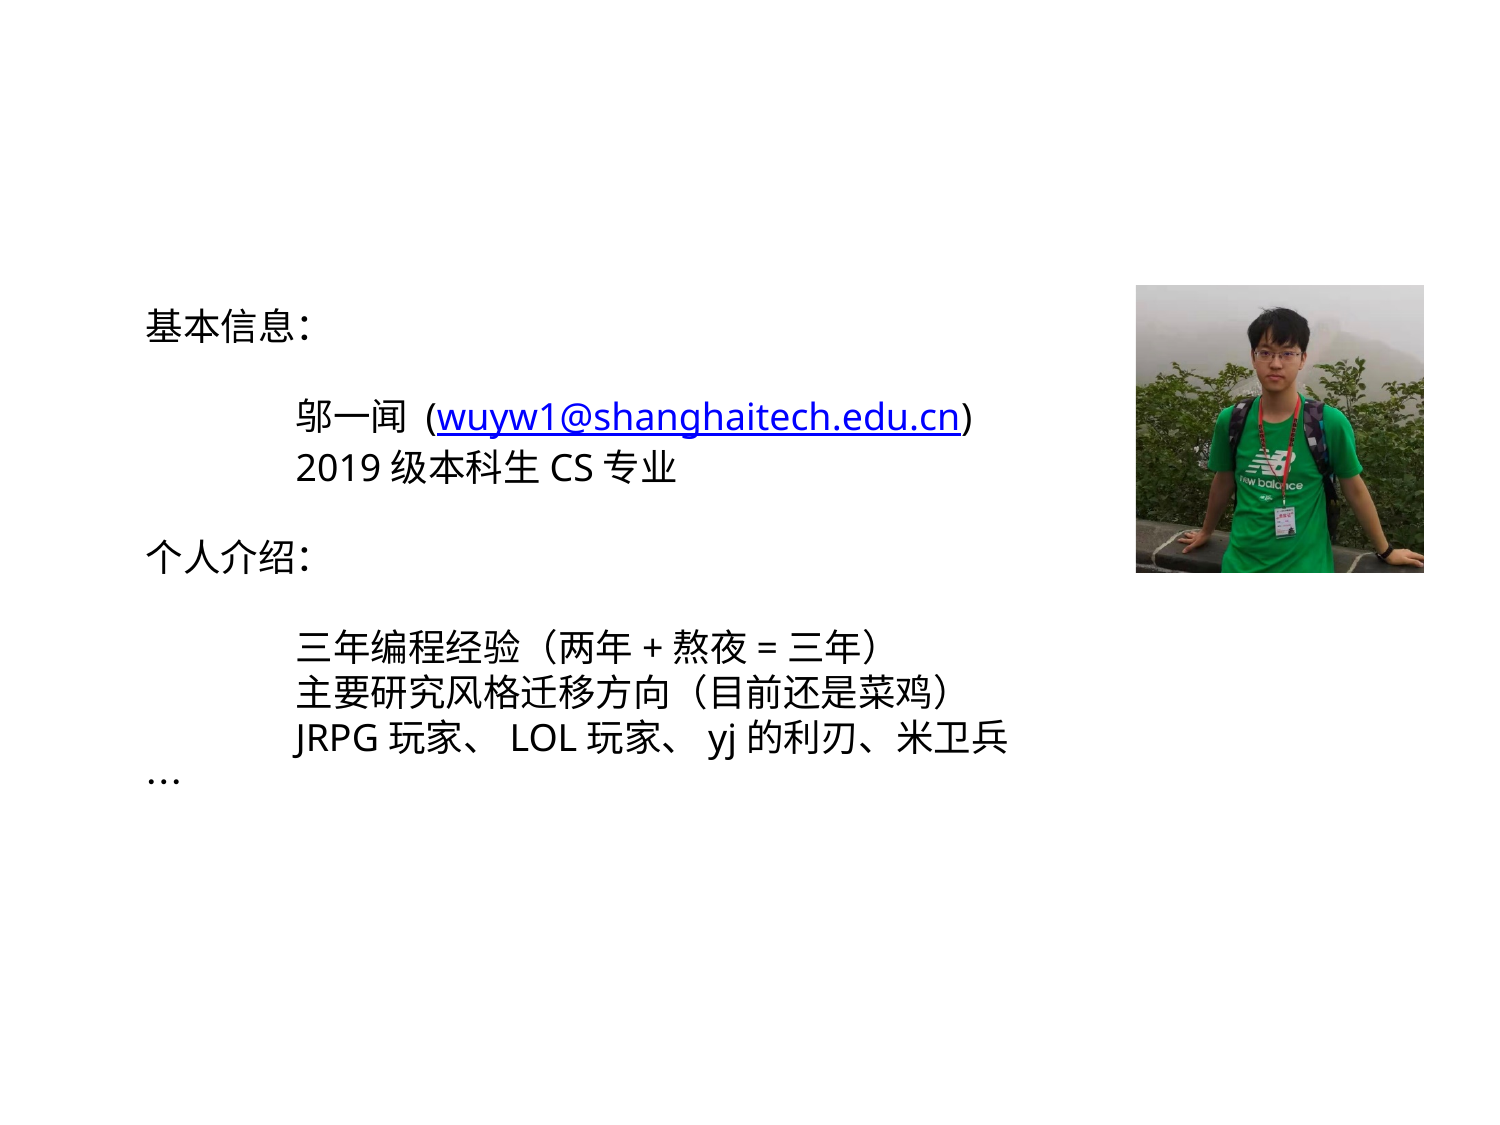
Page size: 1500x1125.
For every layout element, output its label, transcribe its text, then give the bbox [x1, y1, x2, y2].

picture [1135, 285, 1425, 574]
text_box 基本信息： 邬一闻 (wuyw1@shanghaitech.edu.cn) 2019级本科生CS专业 个人介绍： 三年编程经验（两年+熬夜=三年） 主要研究风格迁移方向（目前还是菜鸡） JRPG玩家、LOL玩家、yj的利刃、米卫兵… [130, 295, 1048, 812]
